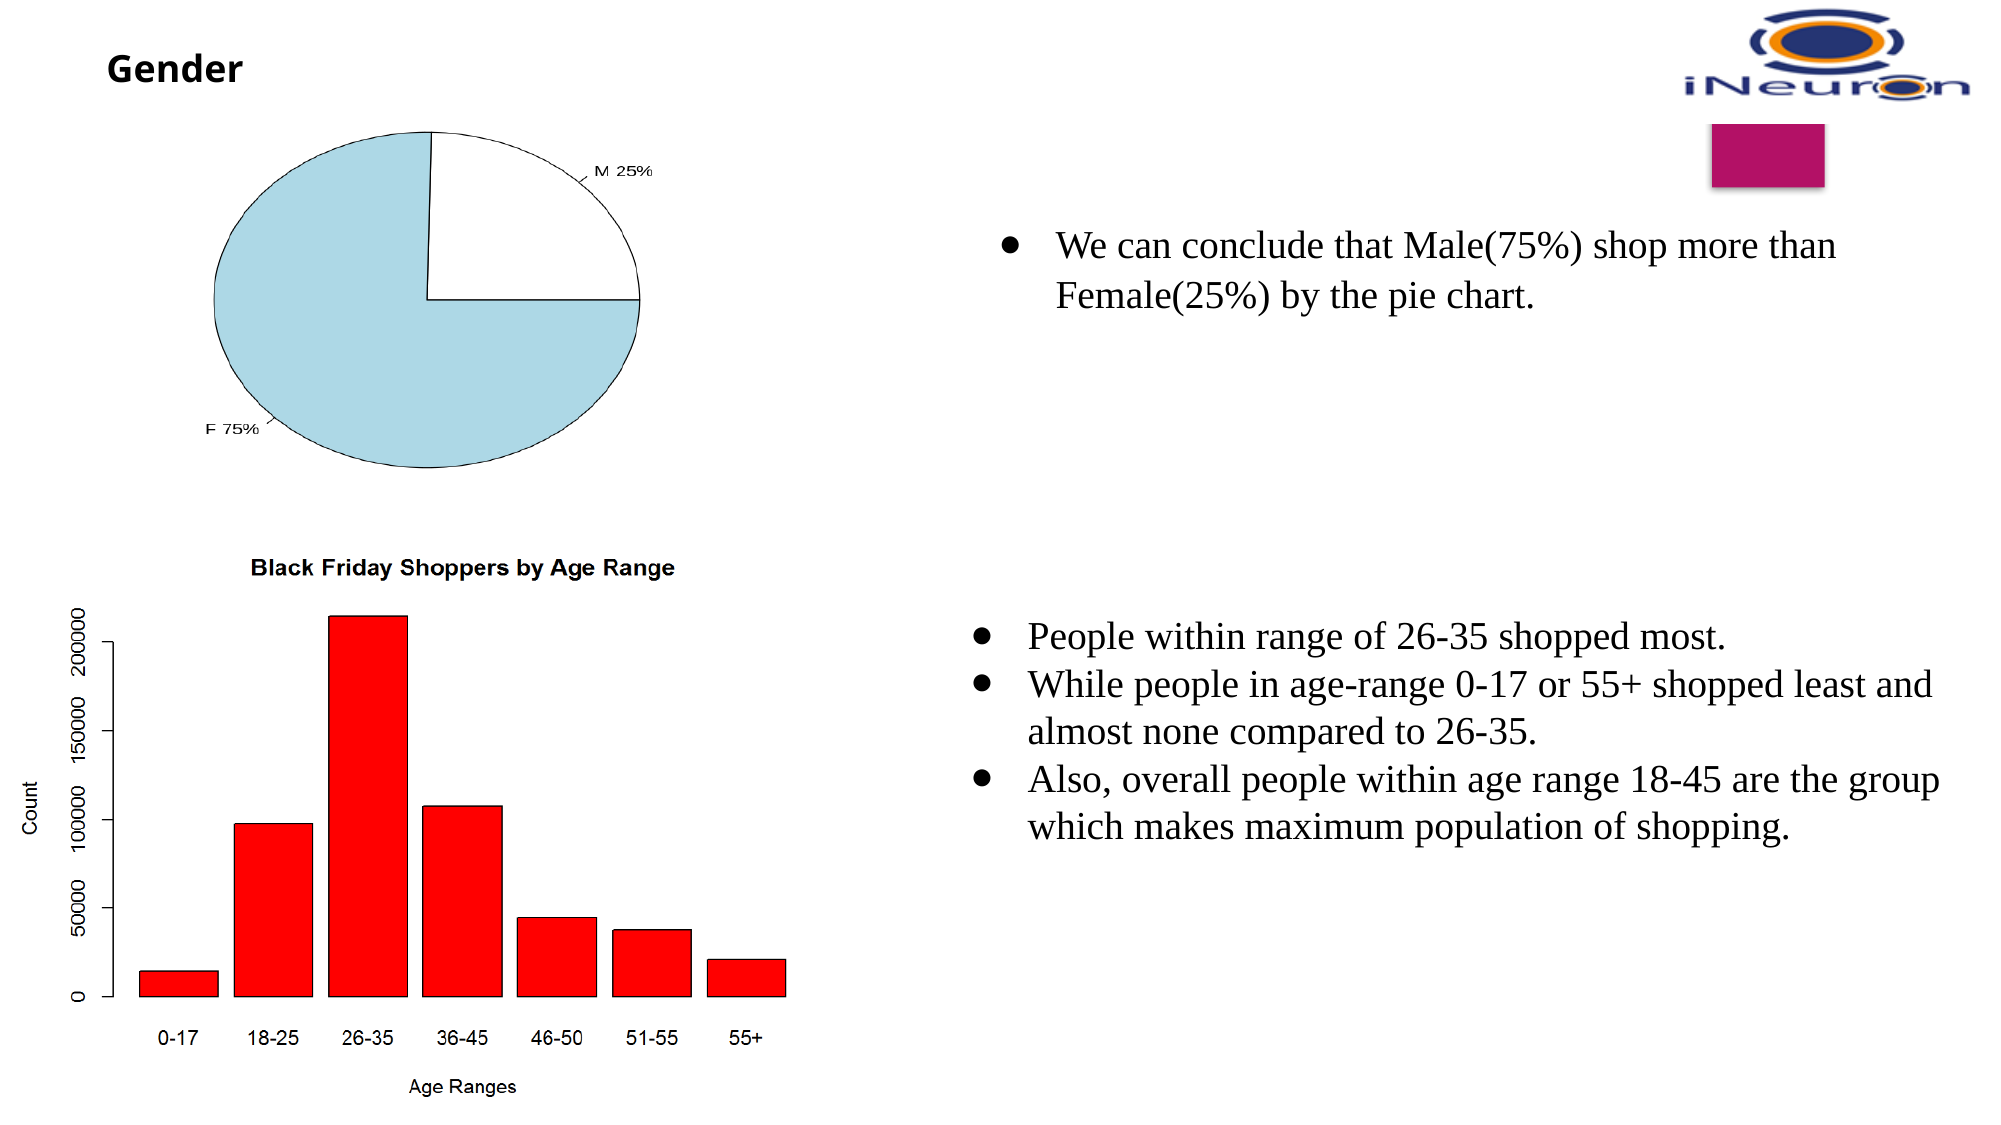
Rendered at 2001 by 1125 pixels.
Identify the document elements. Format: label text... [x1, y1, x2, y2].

text_box We can conclude that Male(75%) shop more than Female(25%) by the pie chart. [965, 201, 1983, 392]
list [0, 538, 863, 1125]
picture [11, 0, 798, 538]
picture [1654, 0, 2000, 124]
text_box People within range of 26-35 shopped most. While people in age-range 0-17 or 55+ shopped least and almost none compared to 26-35. Also, overall people within age range 18-45 are the group which makes maximum population of shopping. [937, 595, 2000, 863]
